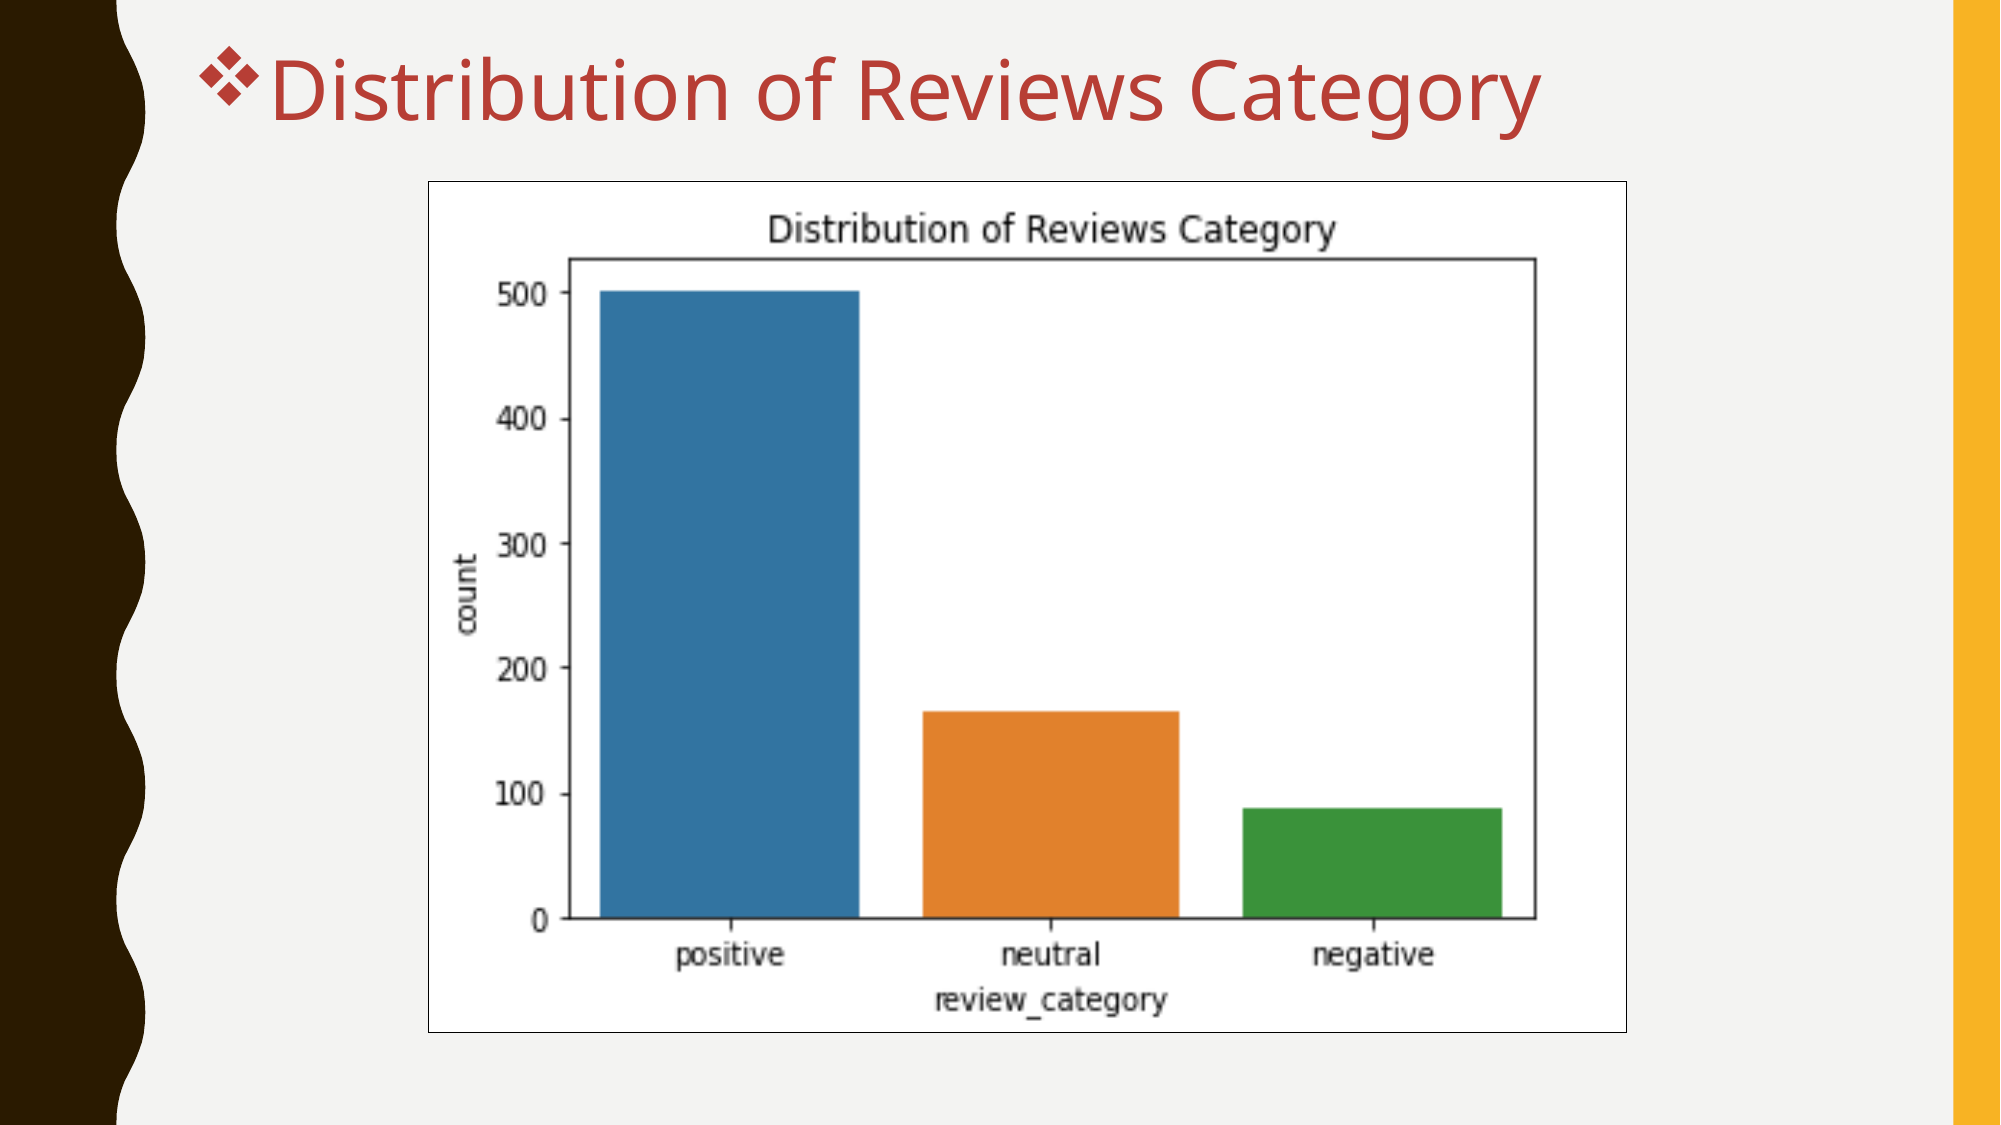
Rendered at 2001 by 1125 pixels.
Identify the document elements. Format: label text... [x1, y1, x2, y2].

text_box Distribution of Reviews Category [178, 29, 1718, 145]
picture [428, 180, 1627, 1033]
